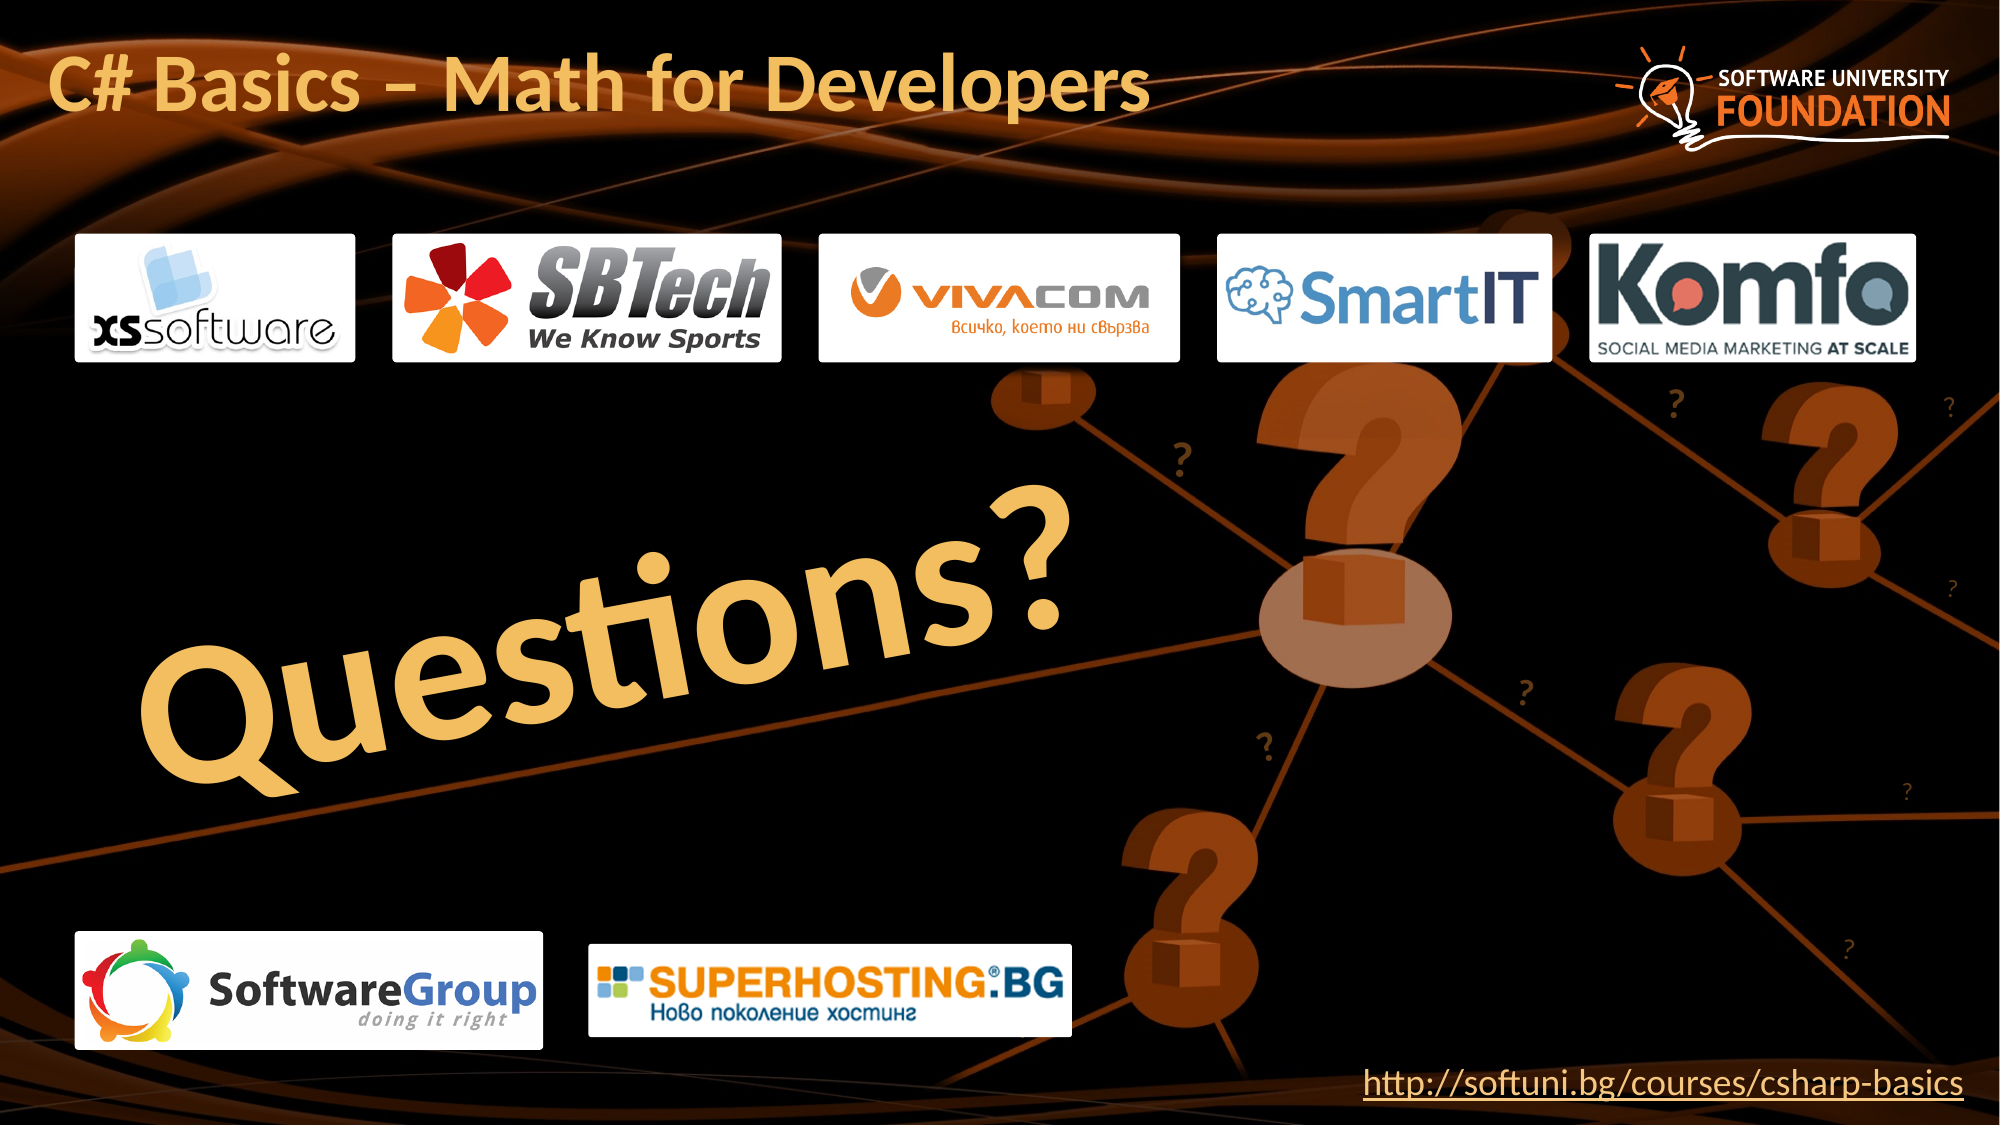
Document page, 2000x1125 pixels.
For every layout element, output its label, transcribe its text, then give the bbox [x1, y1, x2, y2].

title C# Basics – Math for Developers [30, 19, 1595, 150]
picture [0, 0, 2000, 1125]
list http://softuni.bg/courses/csharp-basics [250, 1050, 1971, 1110]
